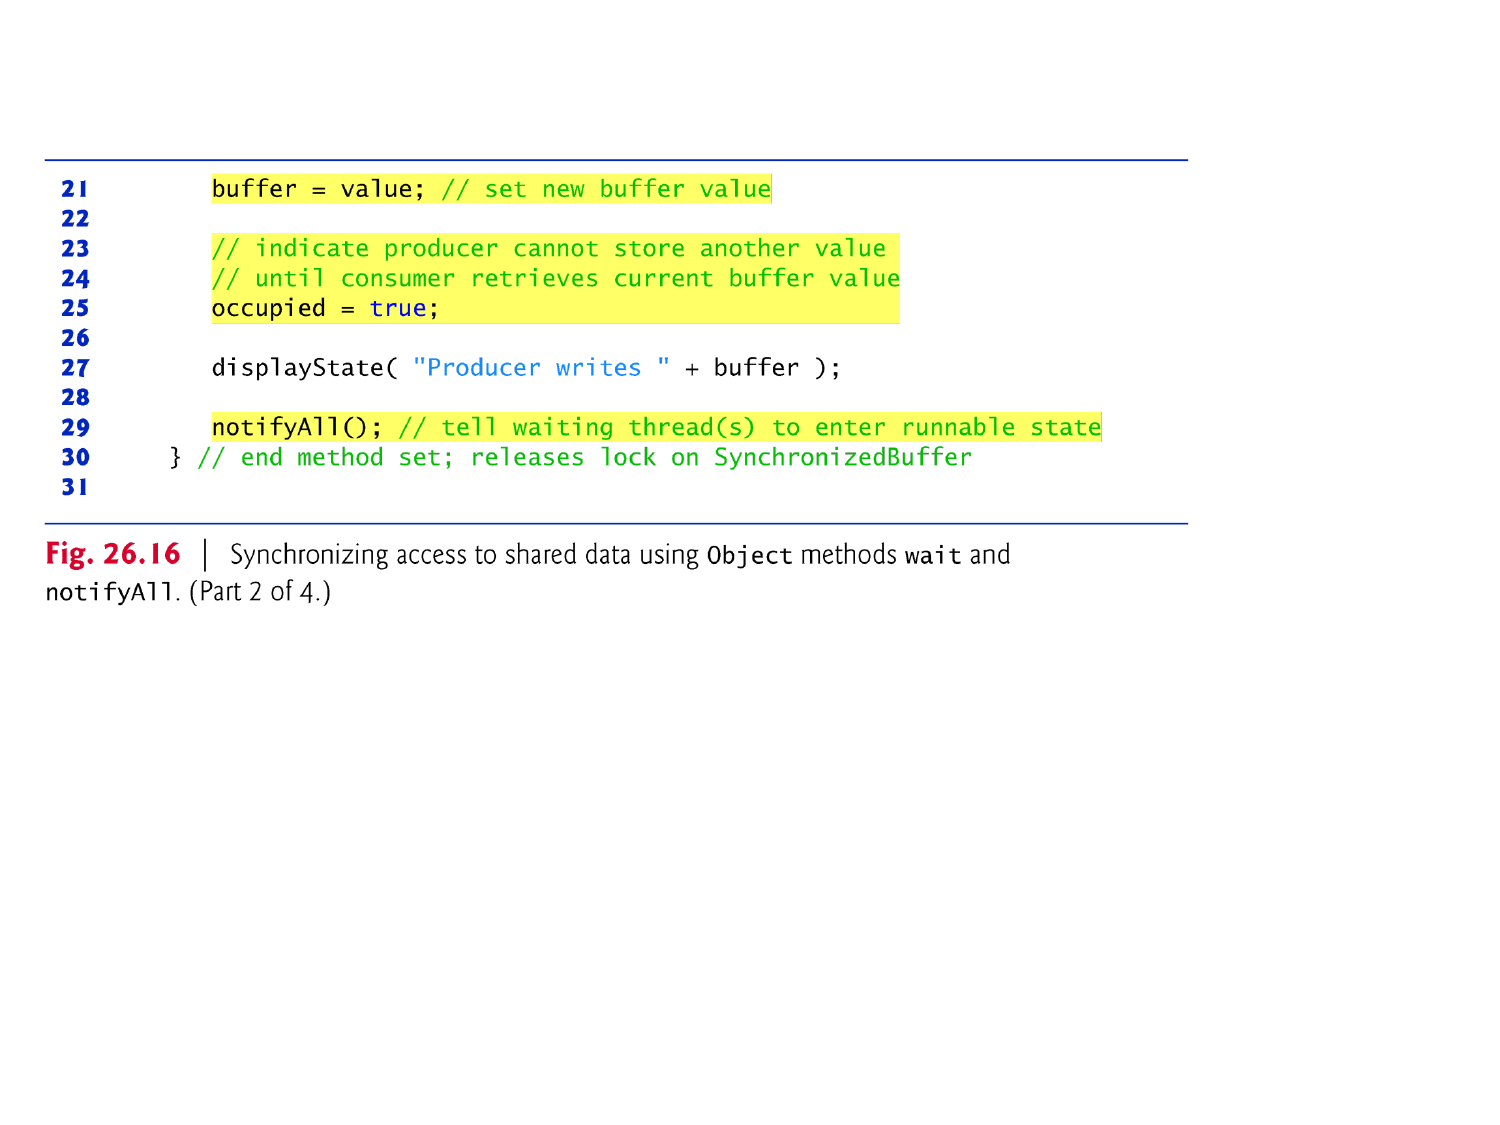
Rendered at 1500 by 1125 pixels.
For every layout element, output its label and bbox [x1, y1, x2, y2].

picture [0, 106, 1500, 1018]
